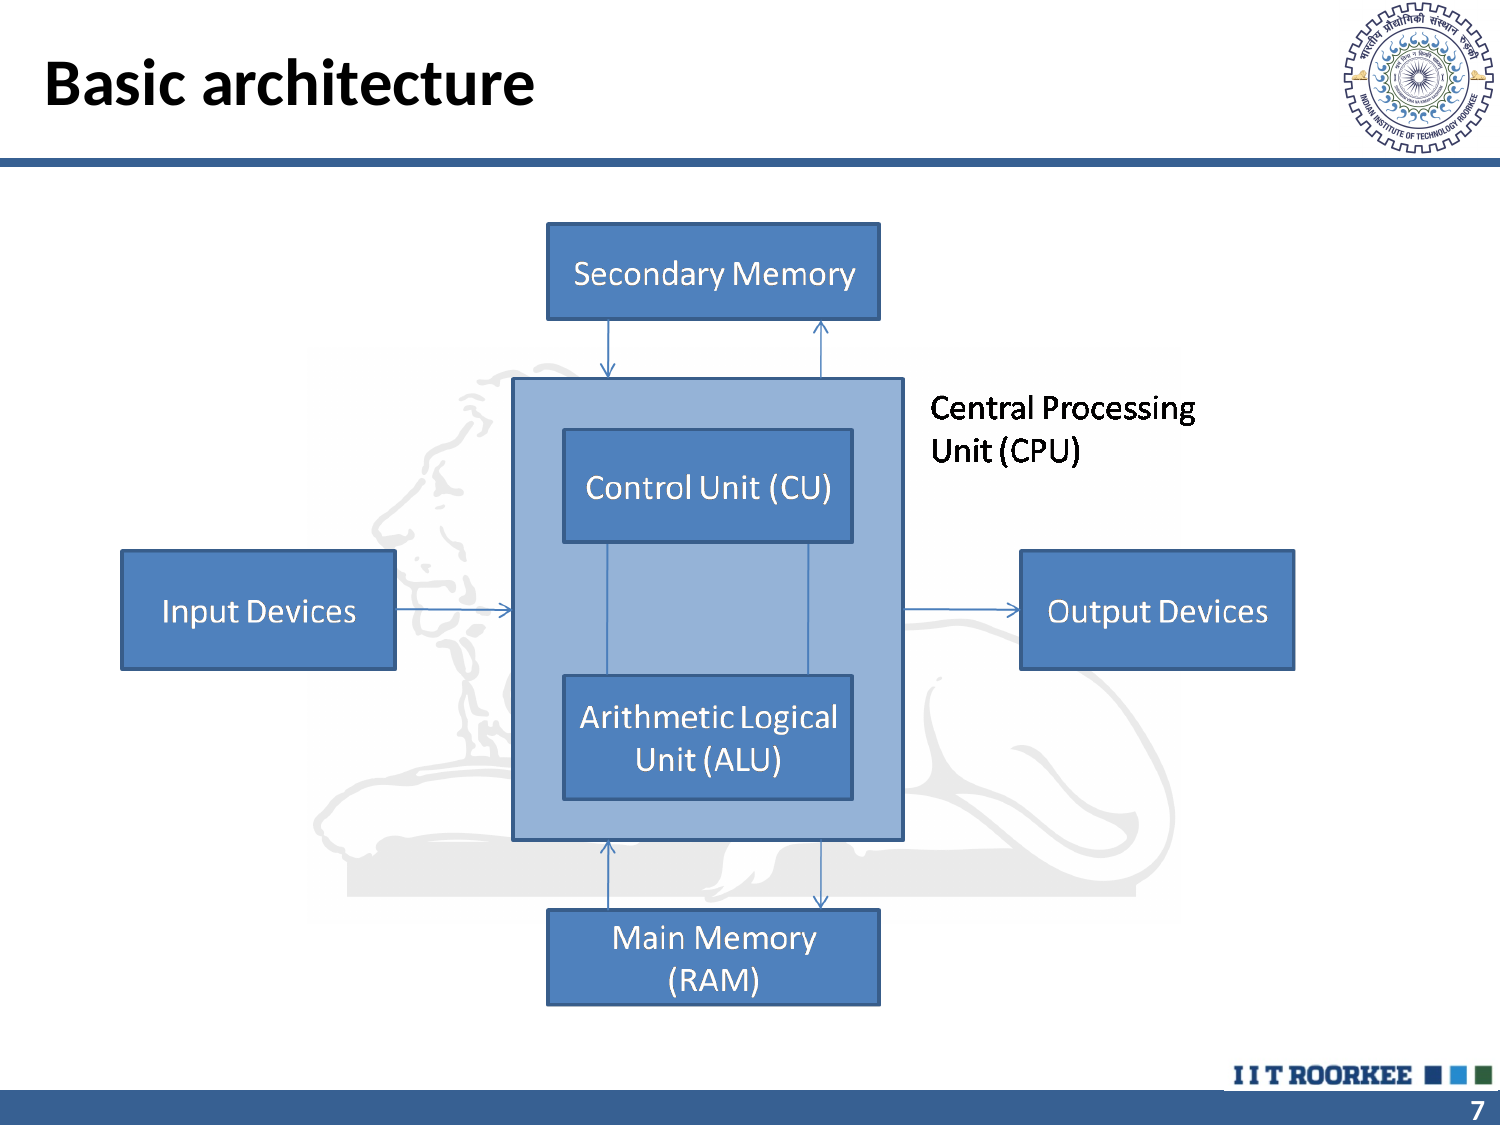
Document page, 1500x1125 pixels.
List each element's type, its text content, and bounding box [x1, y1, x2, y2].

title Basic architecture [29, 33, 1185, 125]
picture [119, 221, 1296, 1008]
picture [1339, 0, 1500, 158]
picture [1224, 1057, 1498, 1091]
